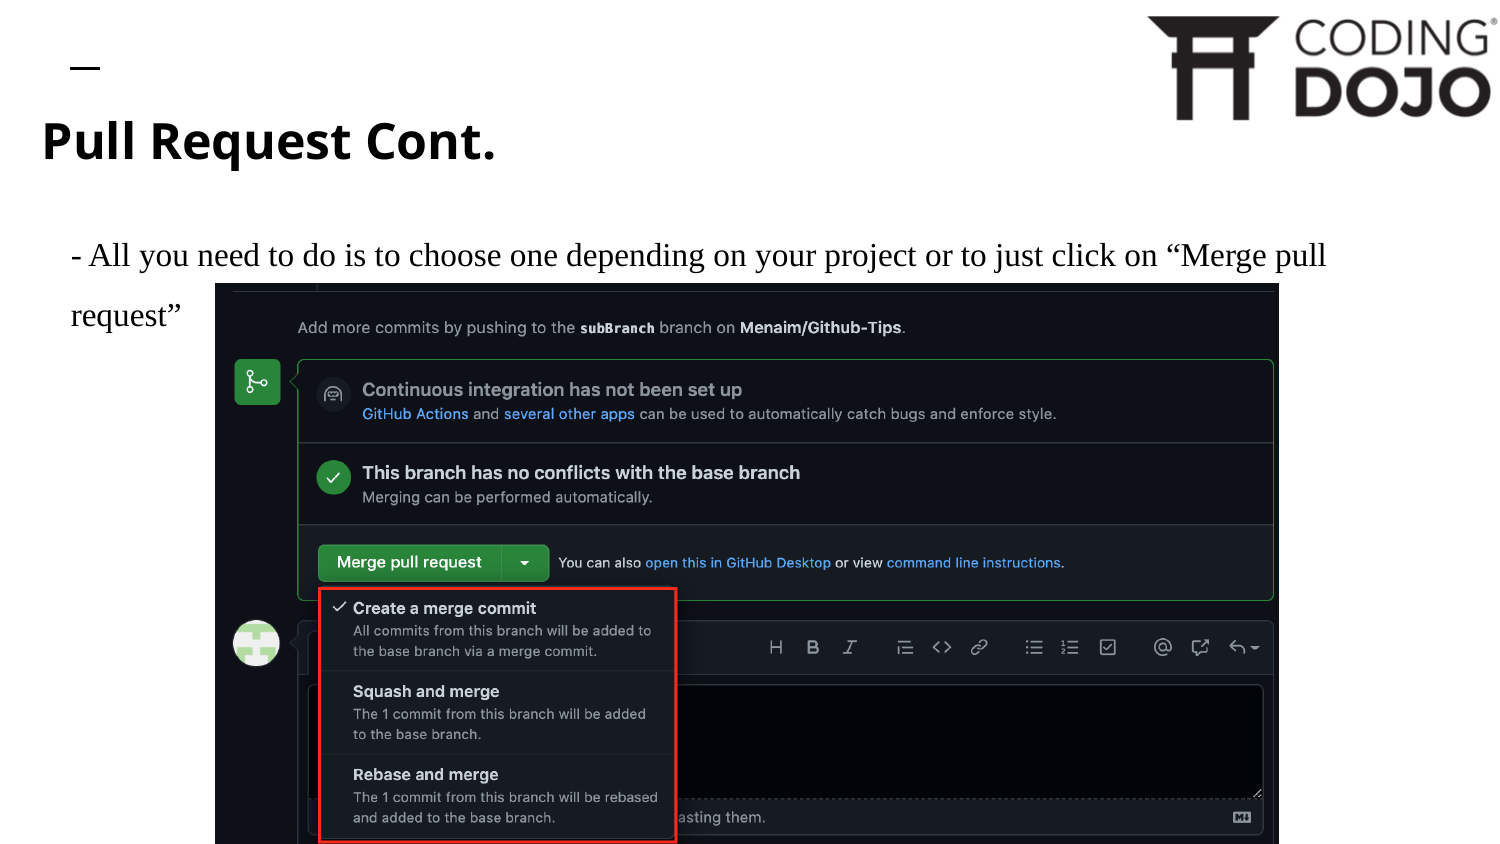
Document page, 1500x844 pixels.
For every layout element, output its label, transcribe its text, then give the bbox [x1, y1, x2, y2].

text_box Pull Request Cont. [26, 94, 1431, 199]
picture [1144, 16, 1500, 121]
text_box - All you need to do is to choose one depending on your project or to just click on “Merge pull request” [30, 198, 1463, 459]
picture [215, 283, 1279, 844]
